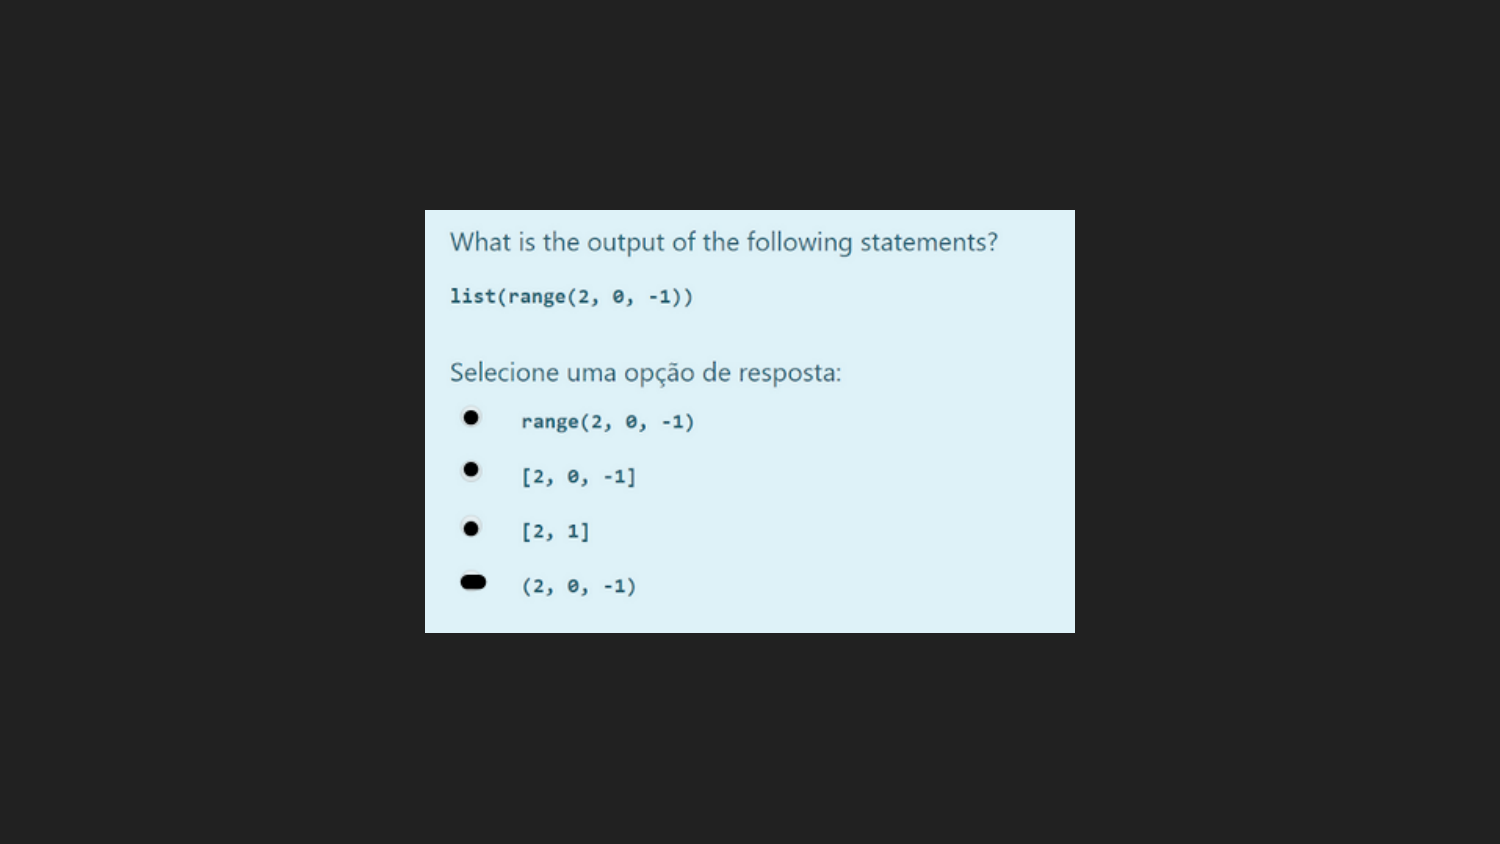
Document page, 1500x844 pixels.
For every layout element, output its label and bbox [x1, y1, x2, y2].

picture [425, 210, 1075, 633]
